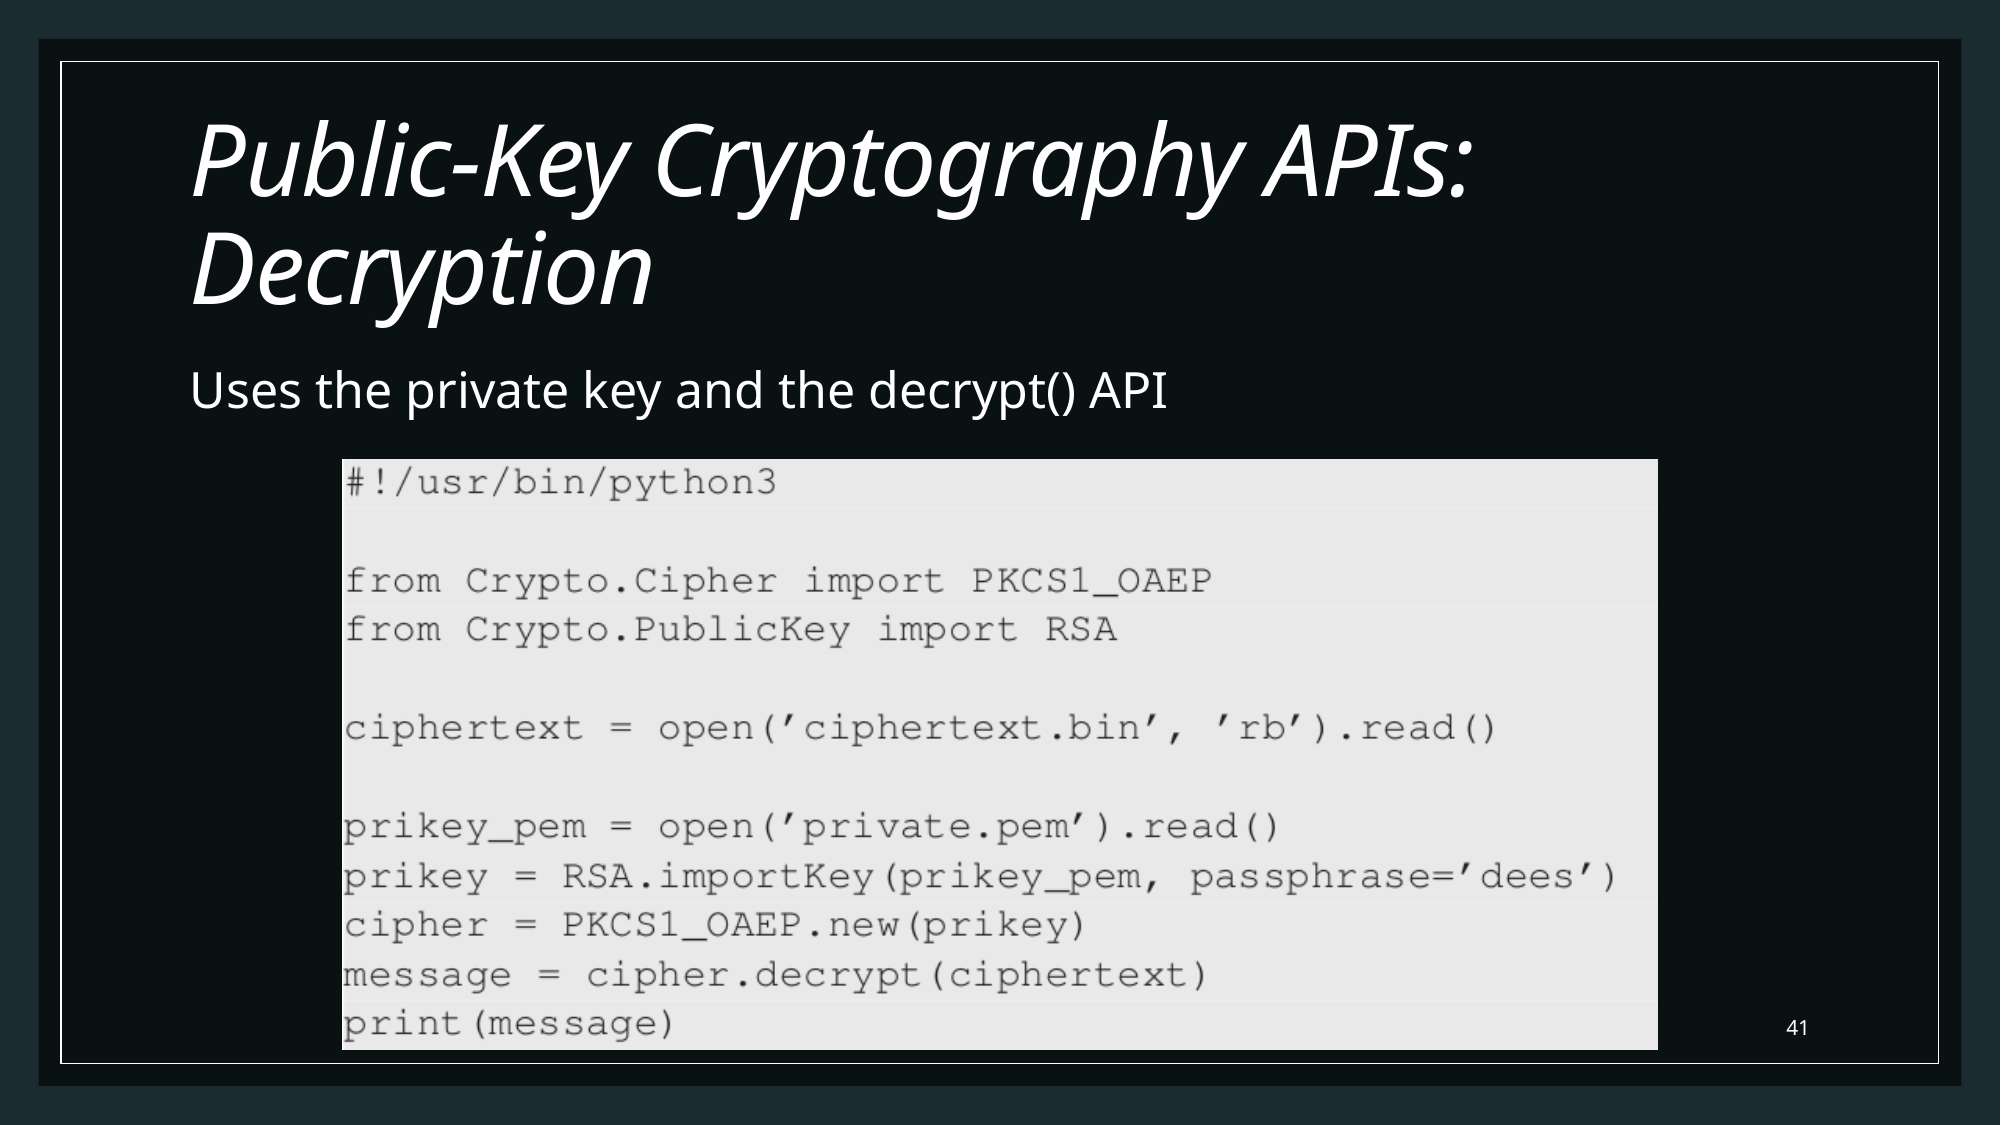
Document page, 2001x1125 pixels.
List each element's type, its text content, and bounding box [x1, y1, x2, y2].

picture [342, 459, 1658, 1050]
title Public-Key Cryptography APIs: Decryption [174, 105, 1825, 331]
list Uses the private key and the decrypt() API [174, 345, 1825, 977]
slide_number 41 [1687, 990, 1825, 1050]
